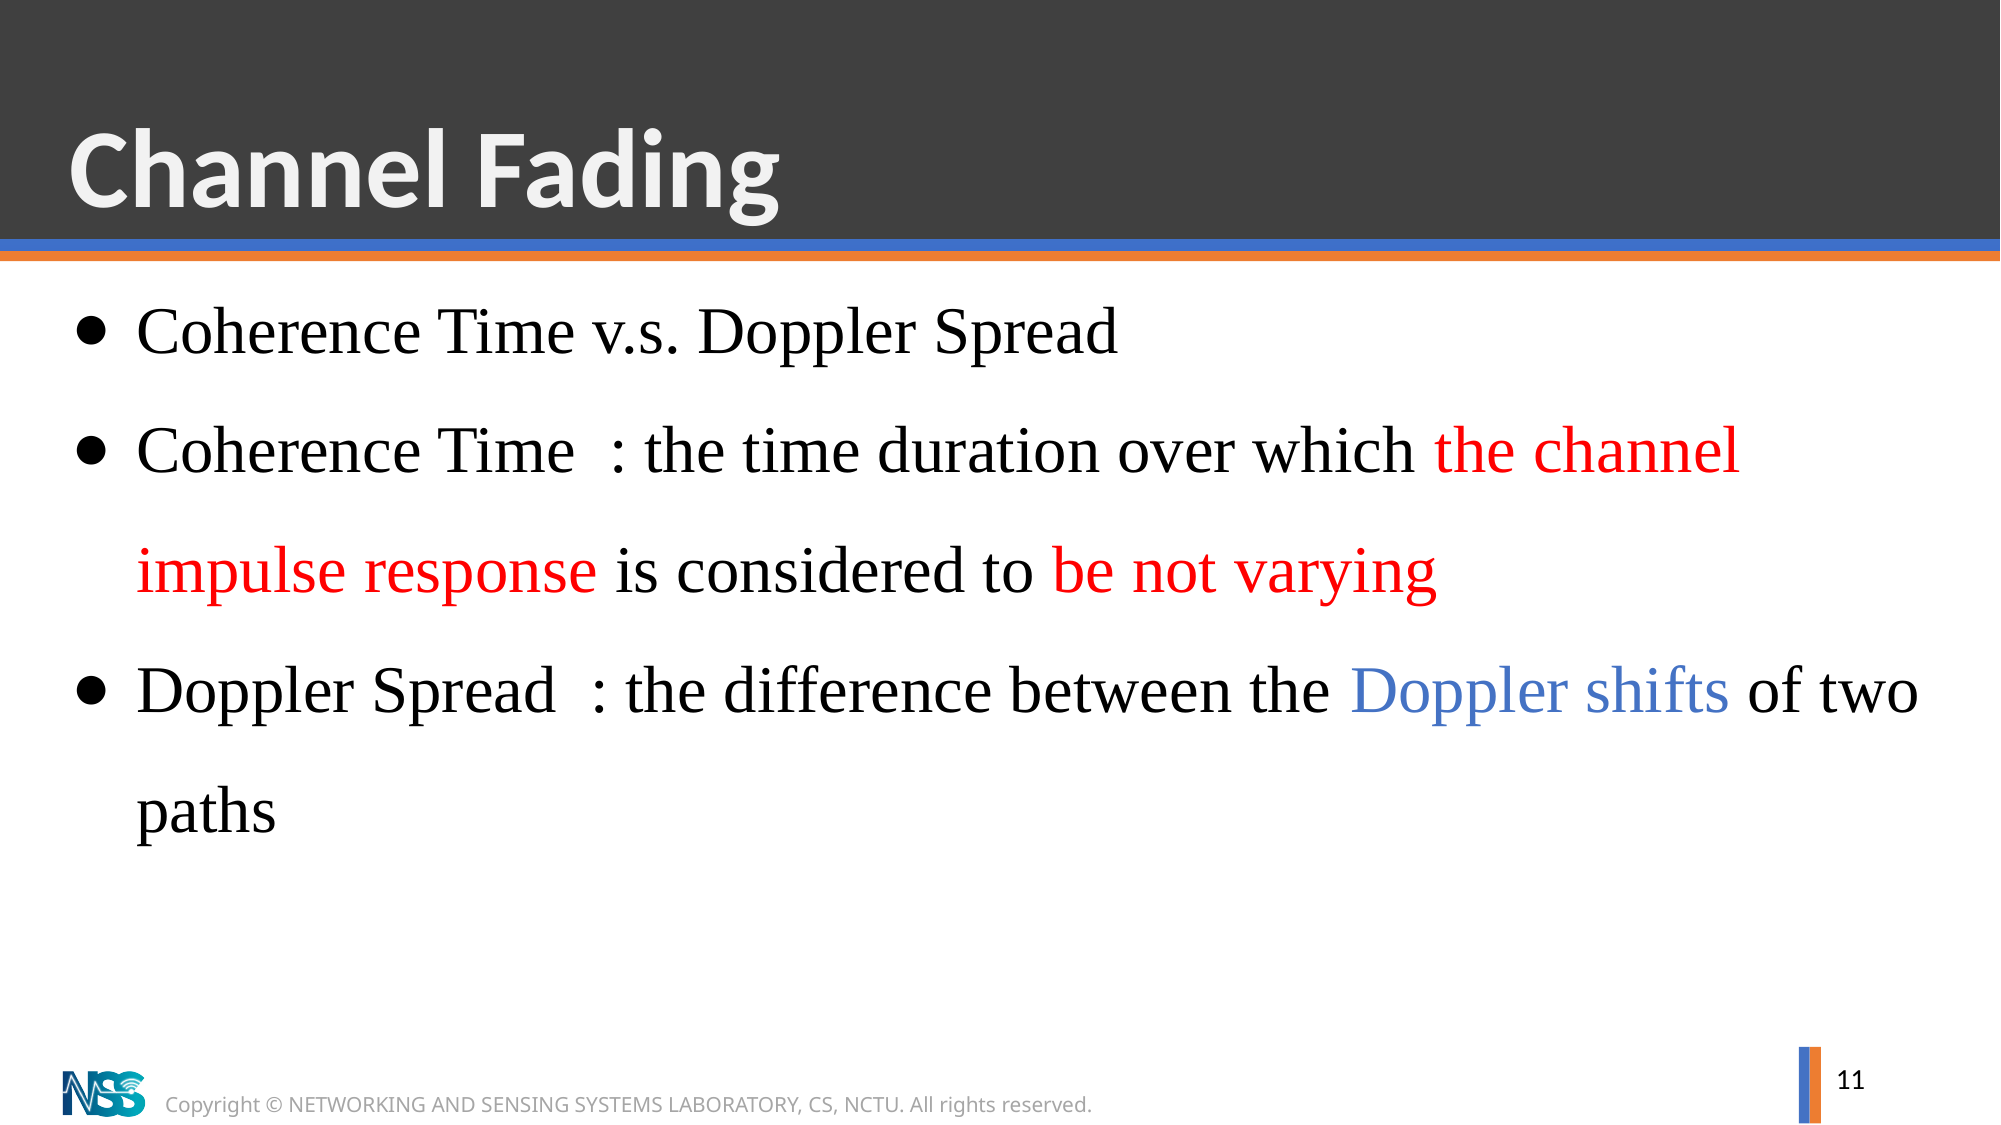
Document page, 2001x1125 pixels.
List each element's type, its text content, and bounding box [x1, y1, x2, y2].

picture [55, 1067, 151, 1125]
title Channel Fading [55, 56, 1945, 240]
slide_number 11 [1821, 1046, 1945, 1107]
